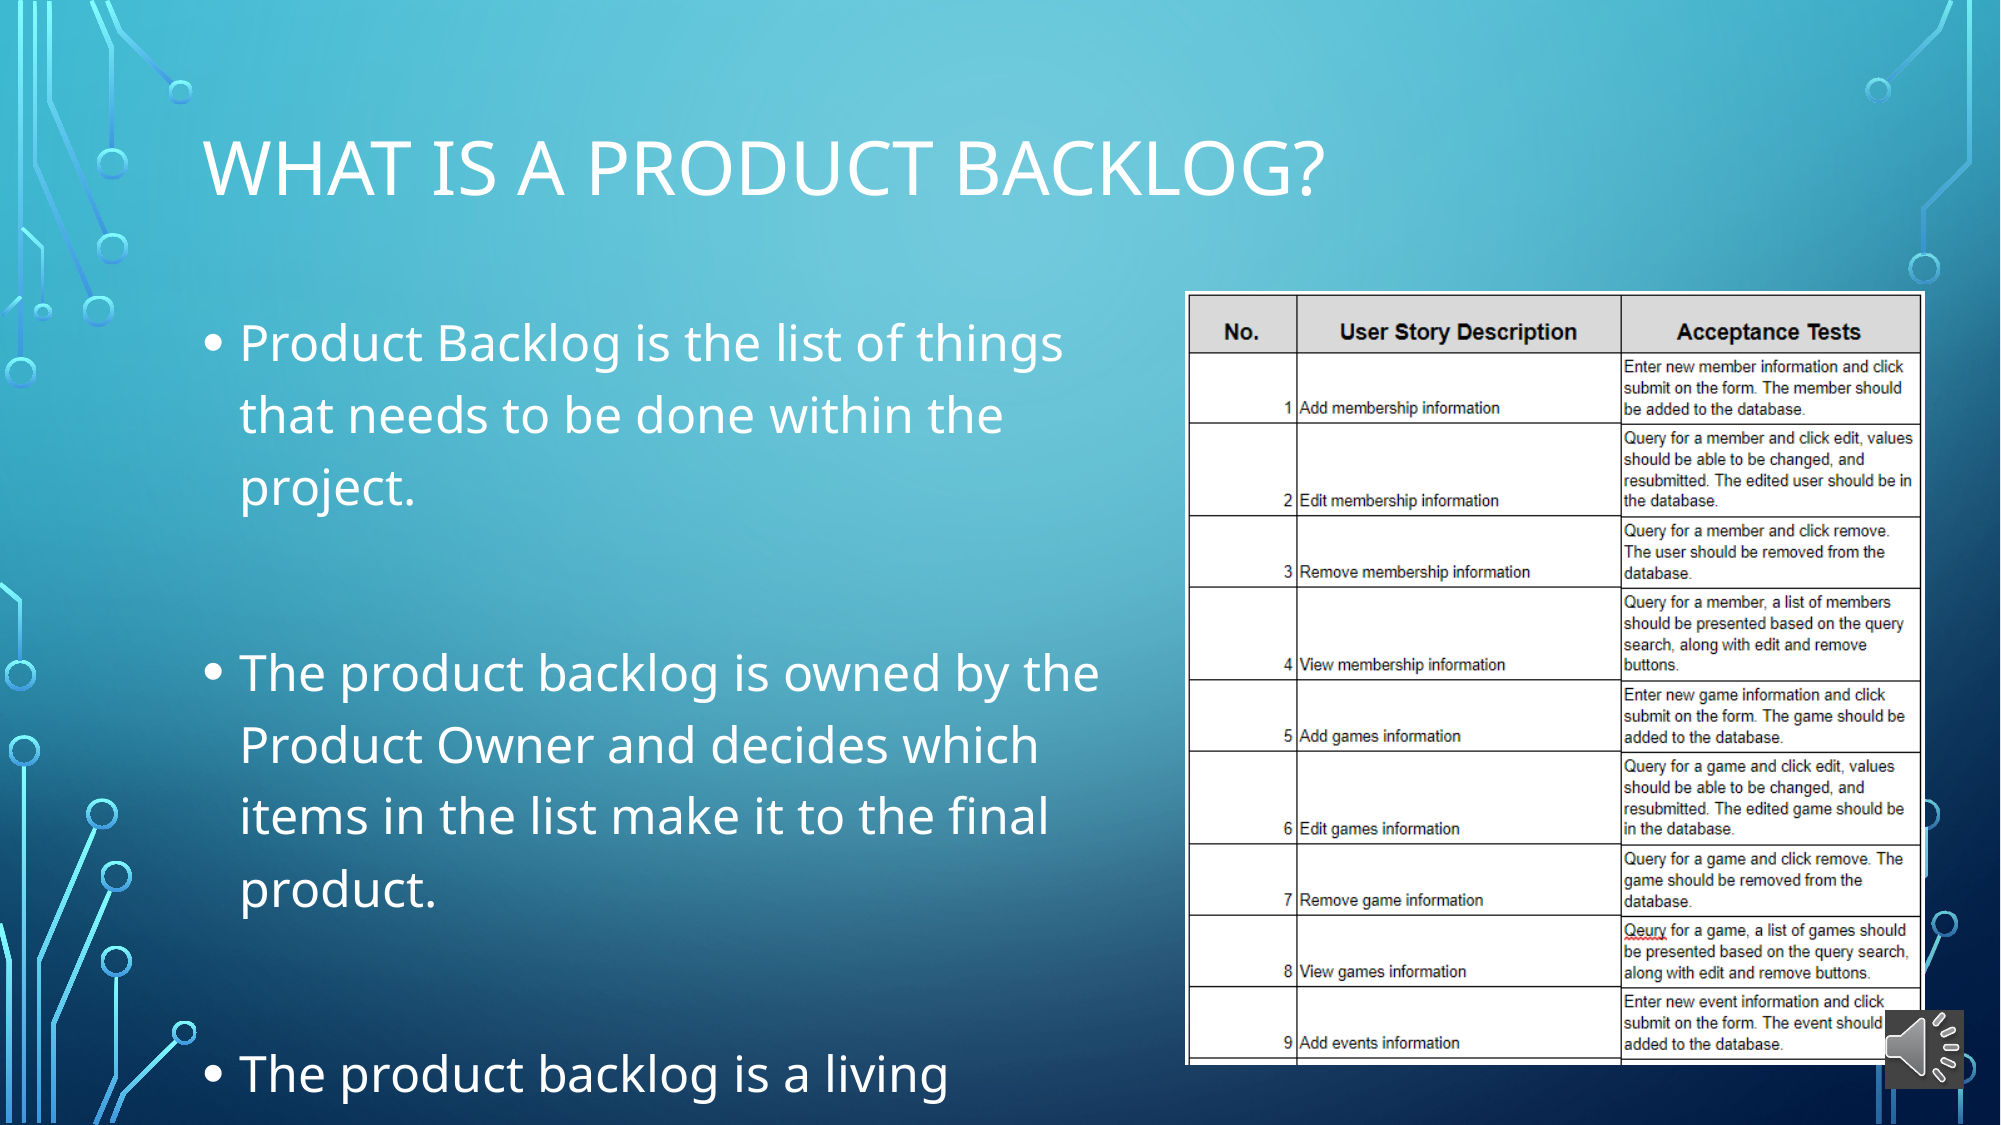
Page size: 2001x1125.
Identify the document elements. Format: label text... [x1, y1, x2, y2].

title What is a product backlog? [187, 49, 1813, 292]
picture [1185, 291, 1965, 1090]
list Product Backlog is the list of things that needs to be done within the project. The product backlog is owned by the Product Owner and decides which items in the list make it to the final product. The product backlog is a living document. [187, 291, 1162, 1106]
